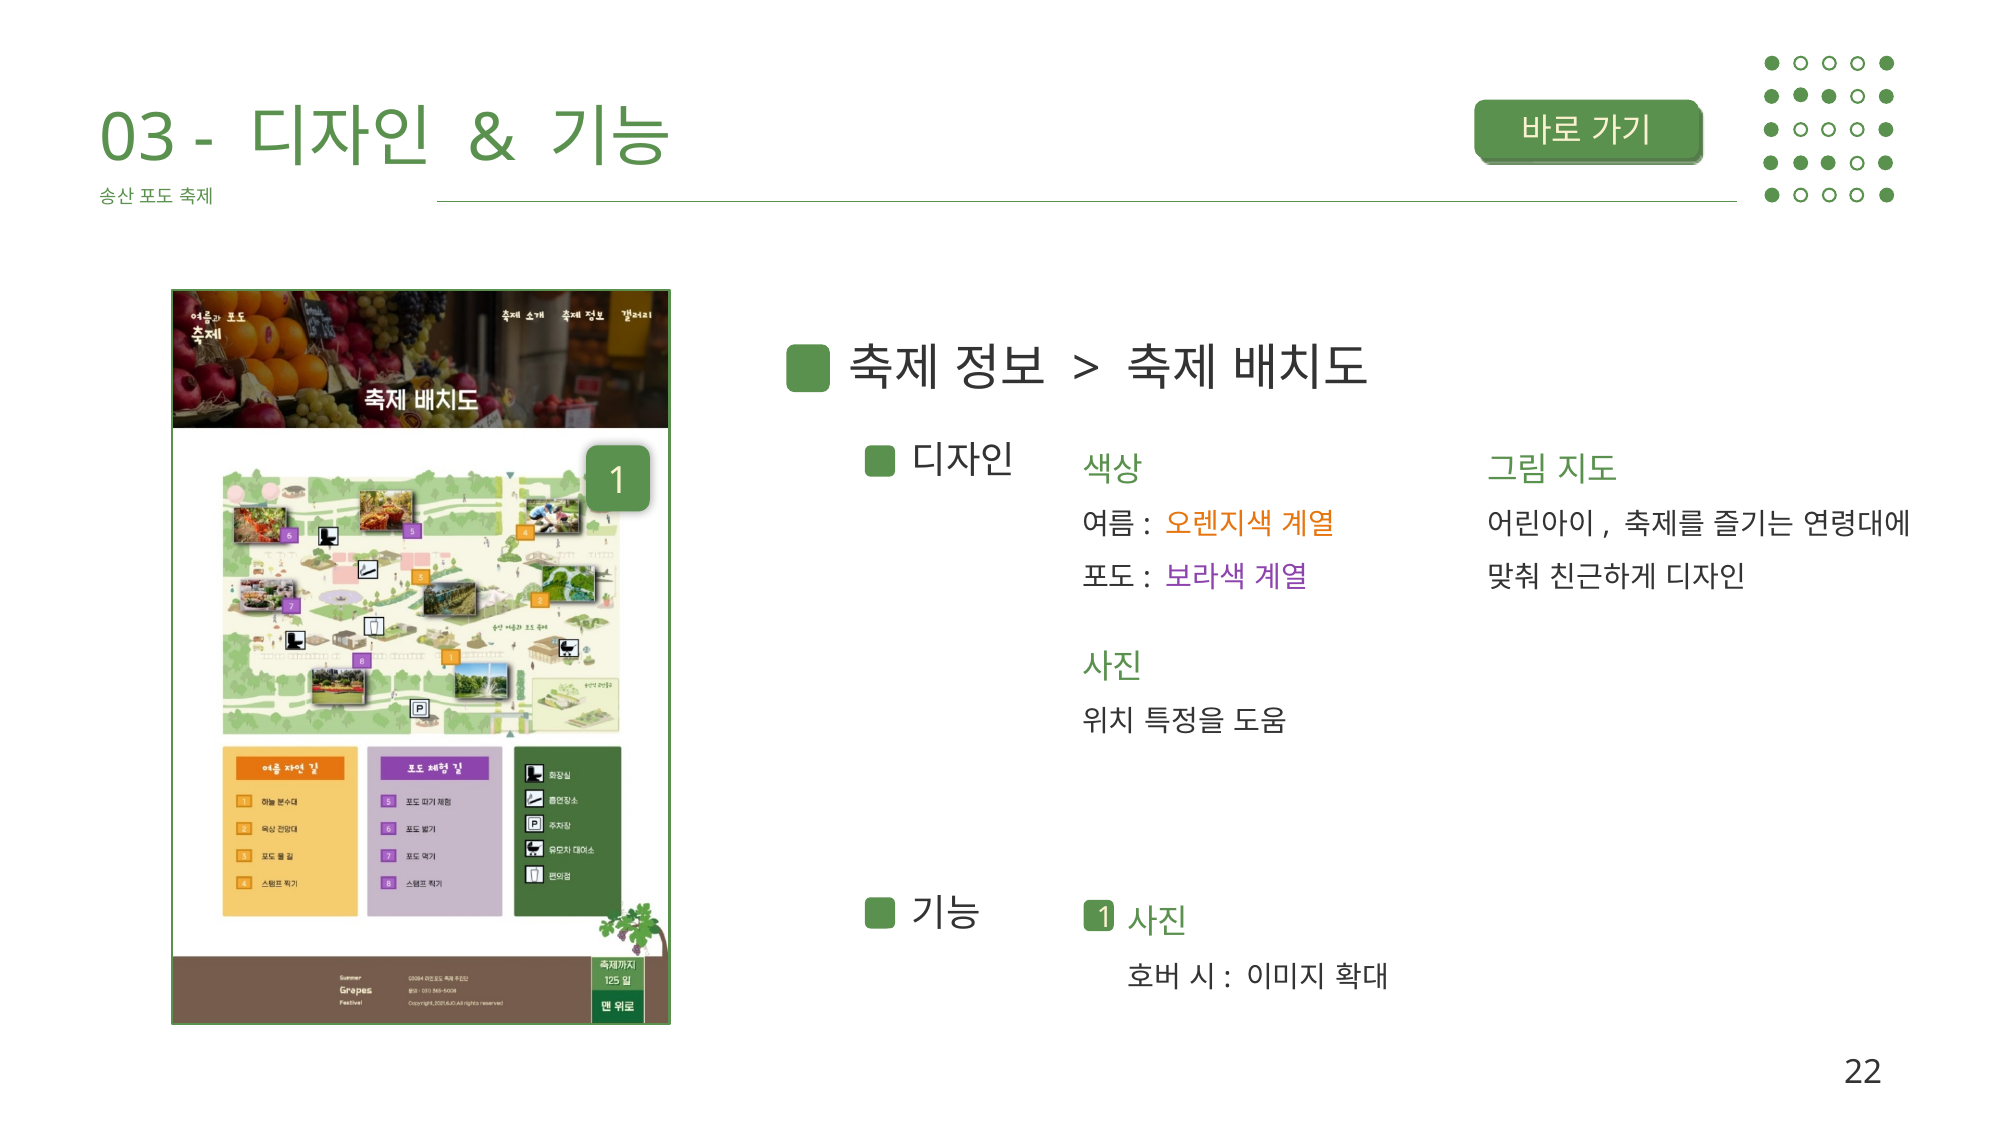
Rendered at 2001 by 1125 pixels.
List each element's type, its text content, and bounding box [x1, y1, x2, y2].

text_box [1793, 187, 1809, 203]
text_box [1820, 155, 1836, 171]
text_box [1764, 55, 1780, 71]
text_box [1878, 88, 1894, 104]
text_box [1763, 155, 1779, 171]
text_box [1764, 88, 1780, 104]
text_box [1879, 55, 1895, 71]
text_box [1879, 187, 1895, 203]
text_box [1764, 187, 1780, 203]
text_box [1793, 155, 1809, 171]
text_box [1793, 55, 1809, 71]
text_box [1850, 56, 1866, 72]
text_box [1793, 87, 1809, 103]
text_box [1821, 88, 1837, 104]
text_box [787, 327, 1966, 996]
text_box [1821, 187, 1837, 203]
text_box 바로 가기 [1474, 99, 1699, 159]
text_box [1821, 122, 1837, 138]
slide_number 22 [1829, 1042, 1961, 1103]
text_box [1821, 55, 1837, 71]
text_box [1878, 122, 1894, 138]
text_box [1877, 155, 1893, 171]
text_box [1793, 122, 1809, 138]
text_box [1849, 155, 1865, 171]
text_box 03 - 디자인 & 기능 송산 포도 축제 [85, 46, 1028, 216]
picture [173, 290, 669, 1024]
text_box [1849, 122, 1865, 138]
text_box [1850, 88, 1866, 104]
text_box [1849, 187, 1865, 203]
text_box [1763, 122, 1779, 138]
